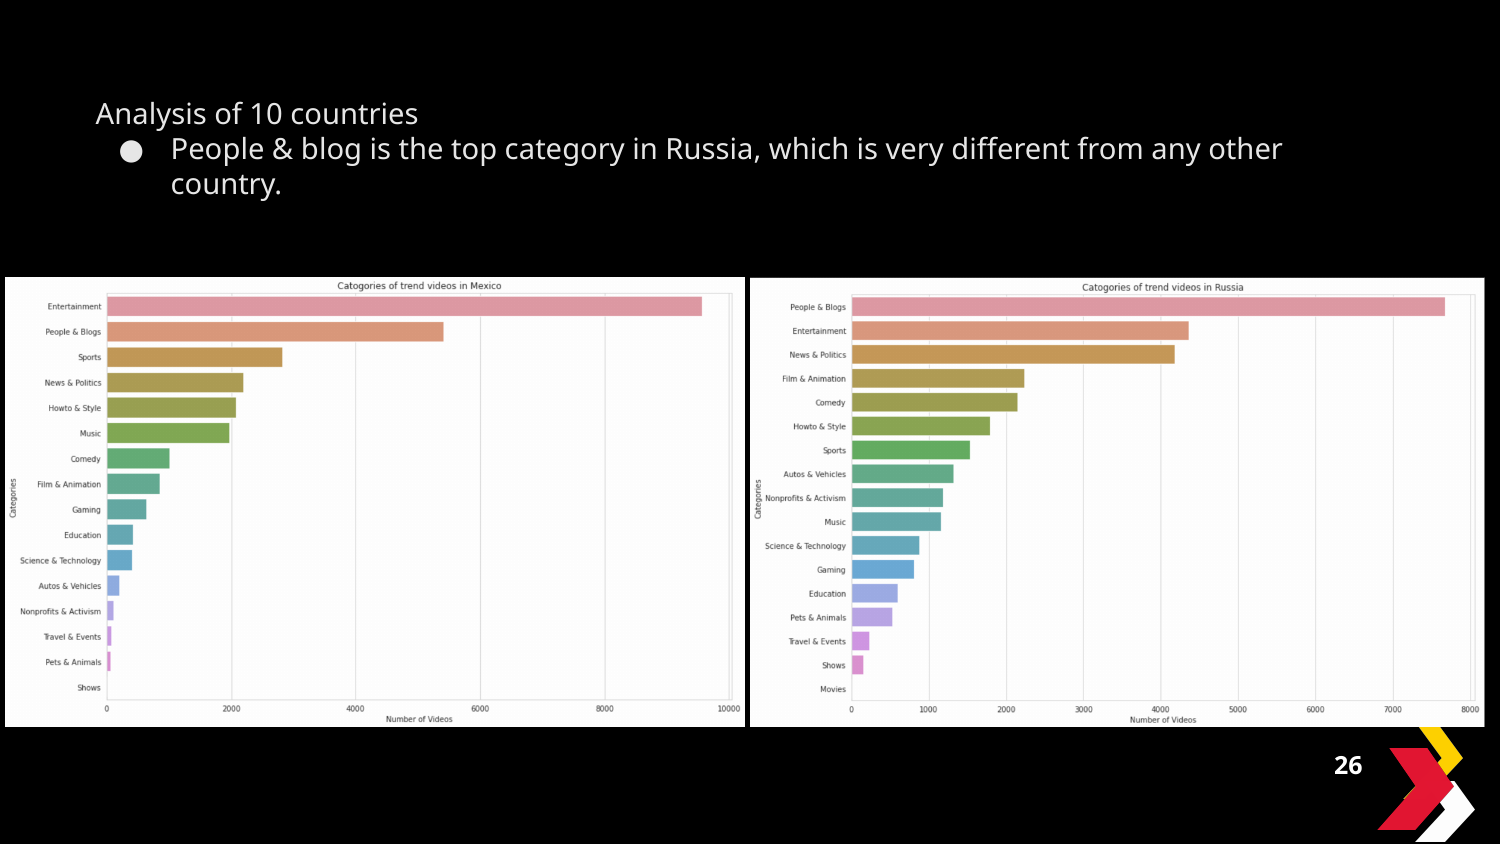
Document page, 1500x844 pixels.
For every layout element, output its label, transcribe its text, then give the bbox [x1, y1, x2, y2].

picture [5, 276, 745, 727]
picture [749, 276, 1486, 842]
text_box Analysis of 10 countries People & blog is the top category in Russia, which is very different from any other country. [80, 80, 1376, 251]
